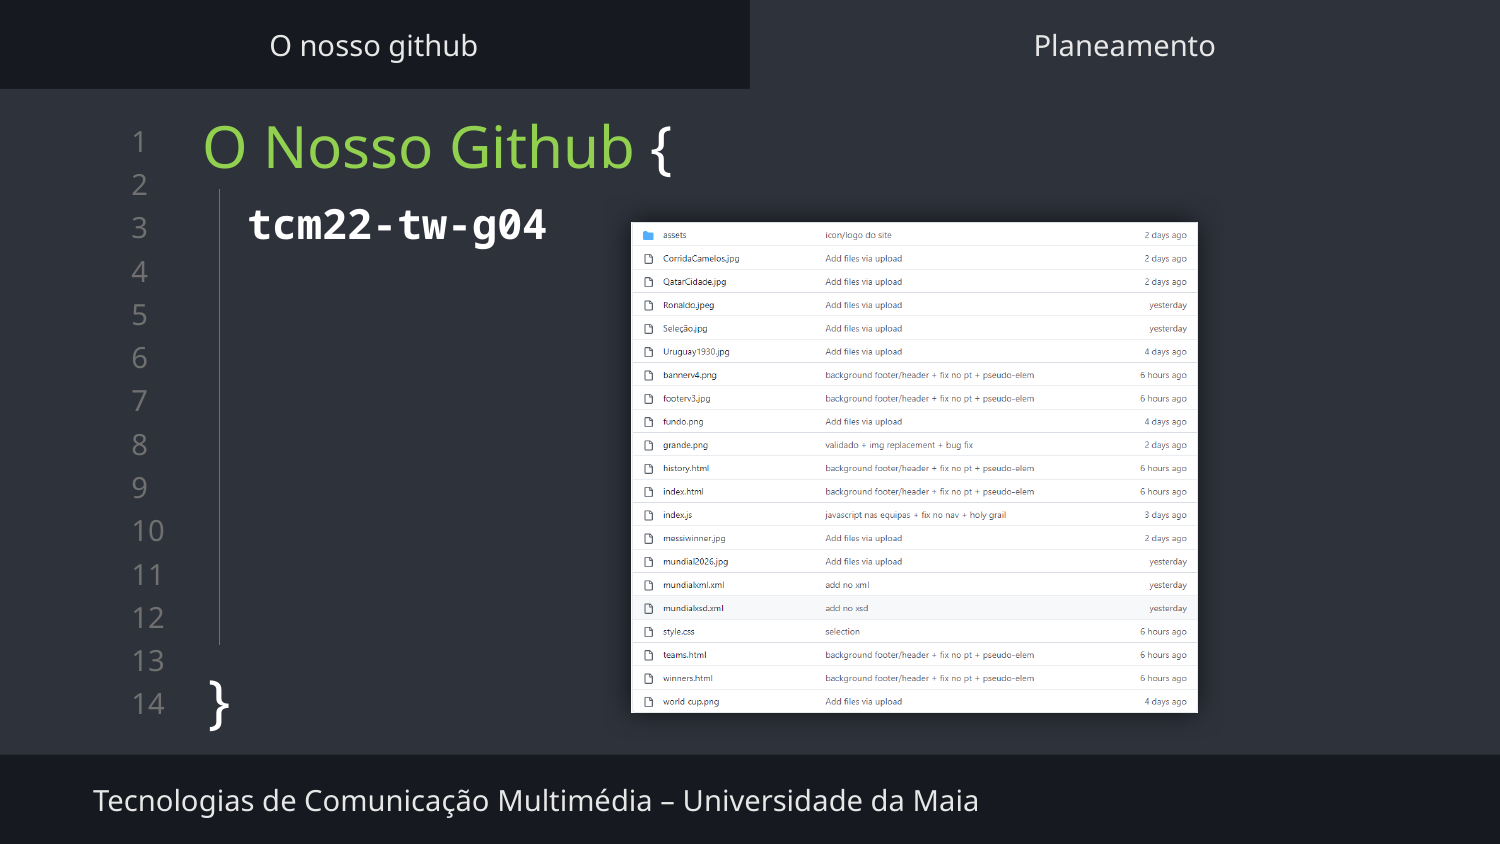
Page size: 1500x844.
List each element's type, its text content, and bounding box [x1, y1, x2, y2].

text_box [177, 188, 262, 750]
subtitle O nosso github [0, 15, 749, 74]
title O Nosso Github { [187, 95, 1384, 185]
subtitle Planeamento [750, 15, 1500, 74]
text_box tcm22-tw-g04 [263, 190, 983, 255]
text_box Tecnologias de Comunicação Multimédia – Universidade da Maia [78, 739, 1370, 844]
picture [631, 222, 1198, 714]
